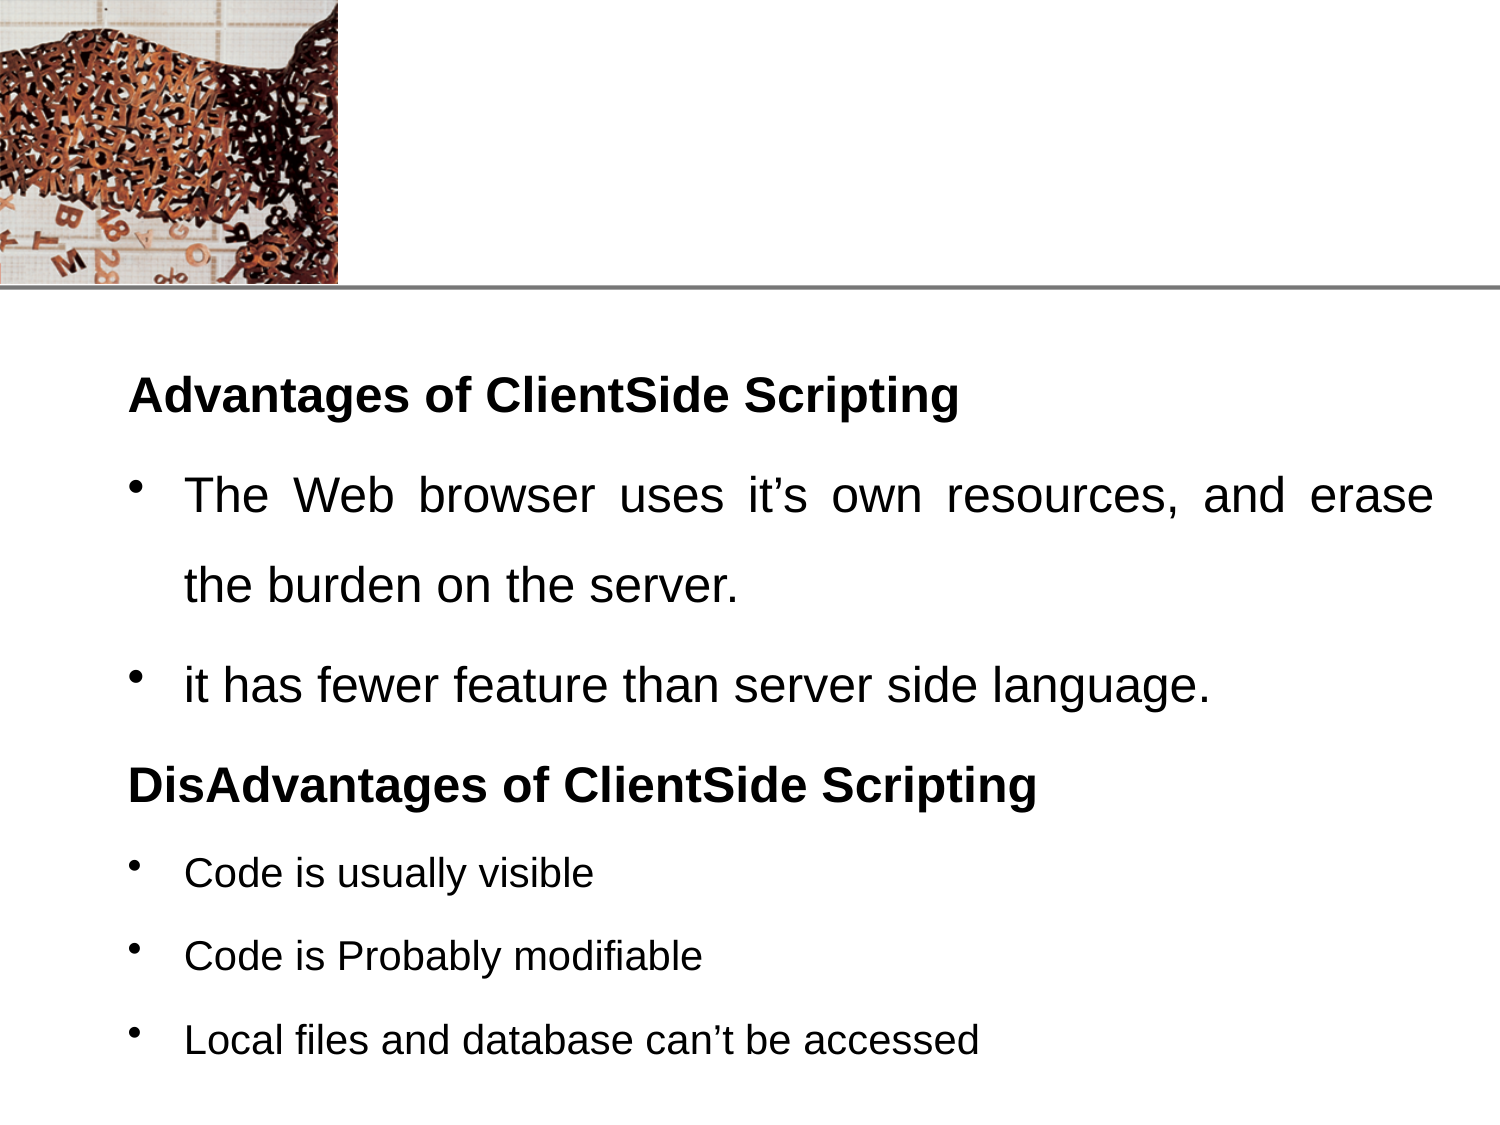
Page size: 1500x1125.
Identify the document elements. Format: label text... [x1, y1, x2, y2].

picture [0, 0, 338, 284]
list Advantages of ClientSide Scripting The Web browser uses it’s own resources, and erase the burden on the server. it has fewer feature than server side language. DisAdvantages of ClientSide Scripting Code is usually visible Code is Probably modifiable Local files and database can’t be accessed [112, 324, 1451, 1125]
